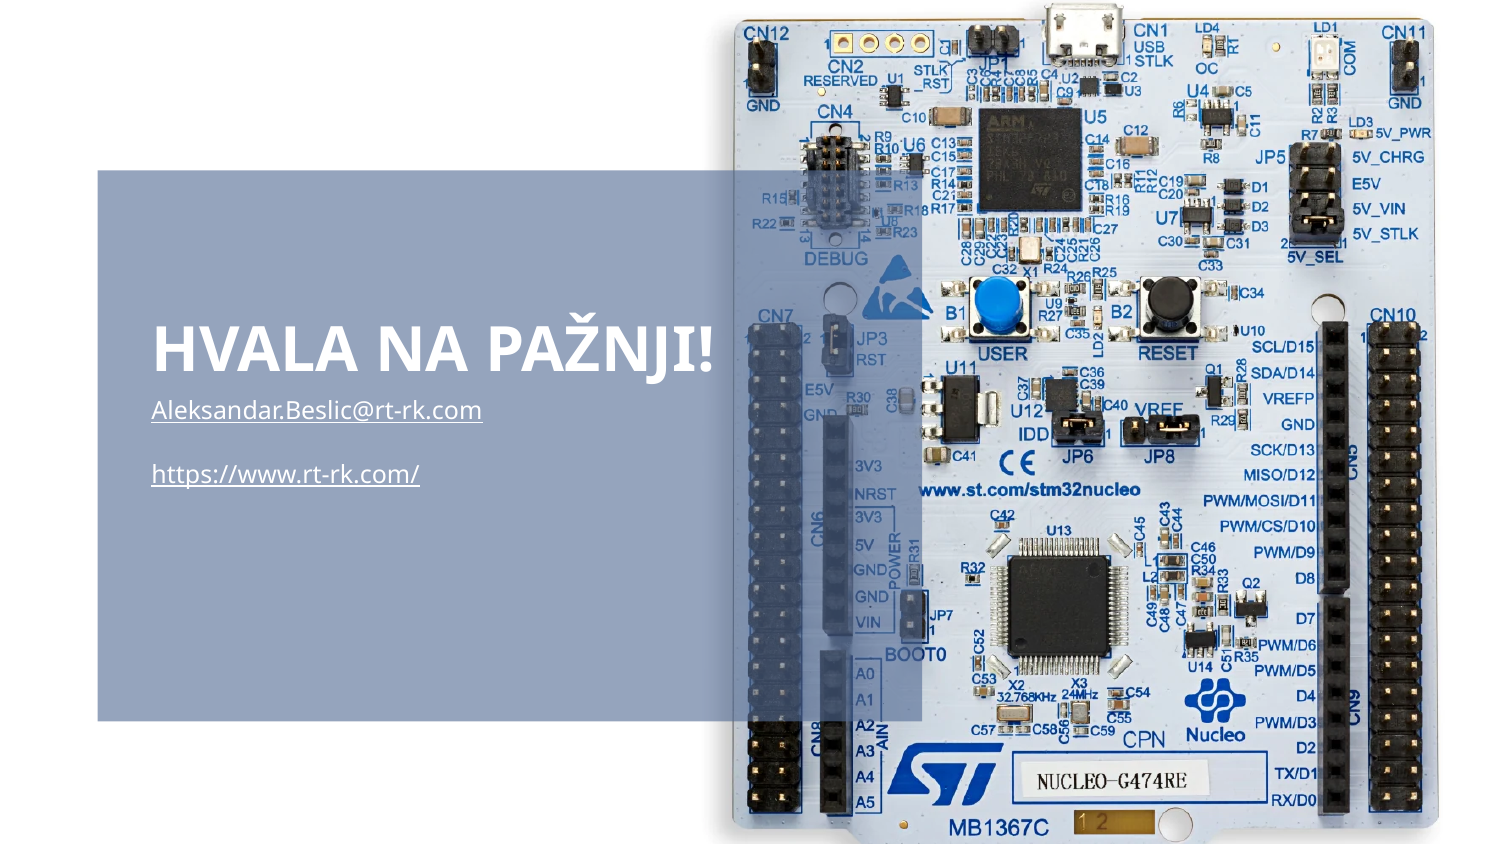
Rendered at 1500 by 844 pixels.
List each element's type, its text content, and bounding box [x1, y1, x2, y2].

subtitle Aleksandar.Beslic@rt-rk.com https://www.rt-rk.com/ [136, 399, 638, 673]
text_box [97, 170, 647, 722]
title HVALA NA PAŽNJI! [136, 61, 647, 399]
picture [652, 0, 1500, 844]
